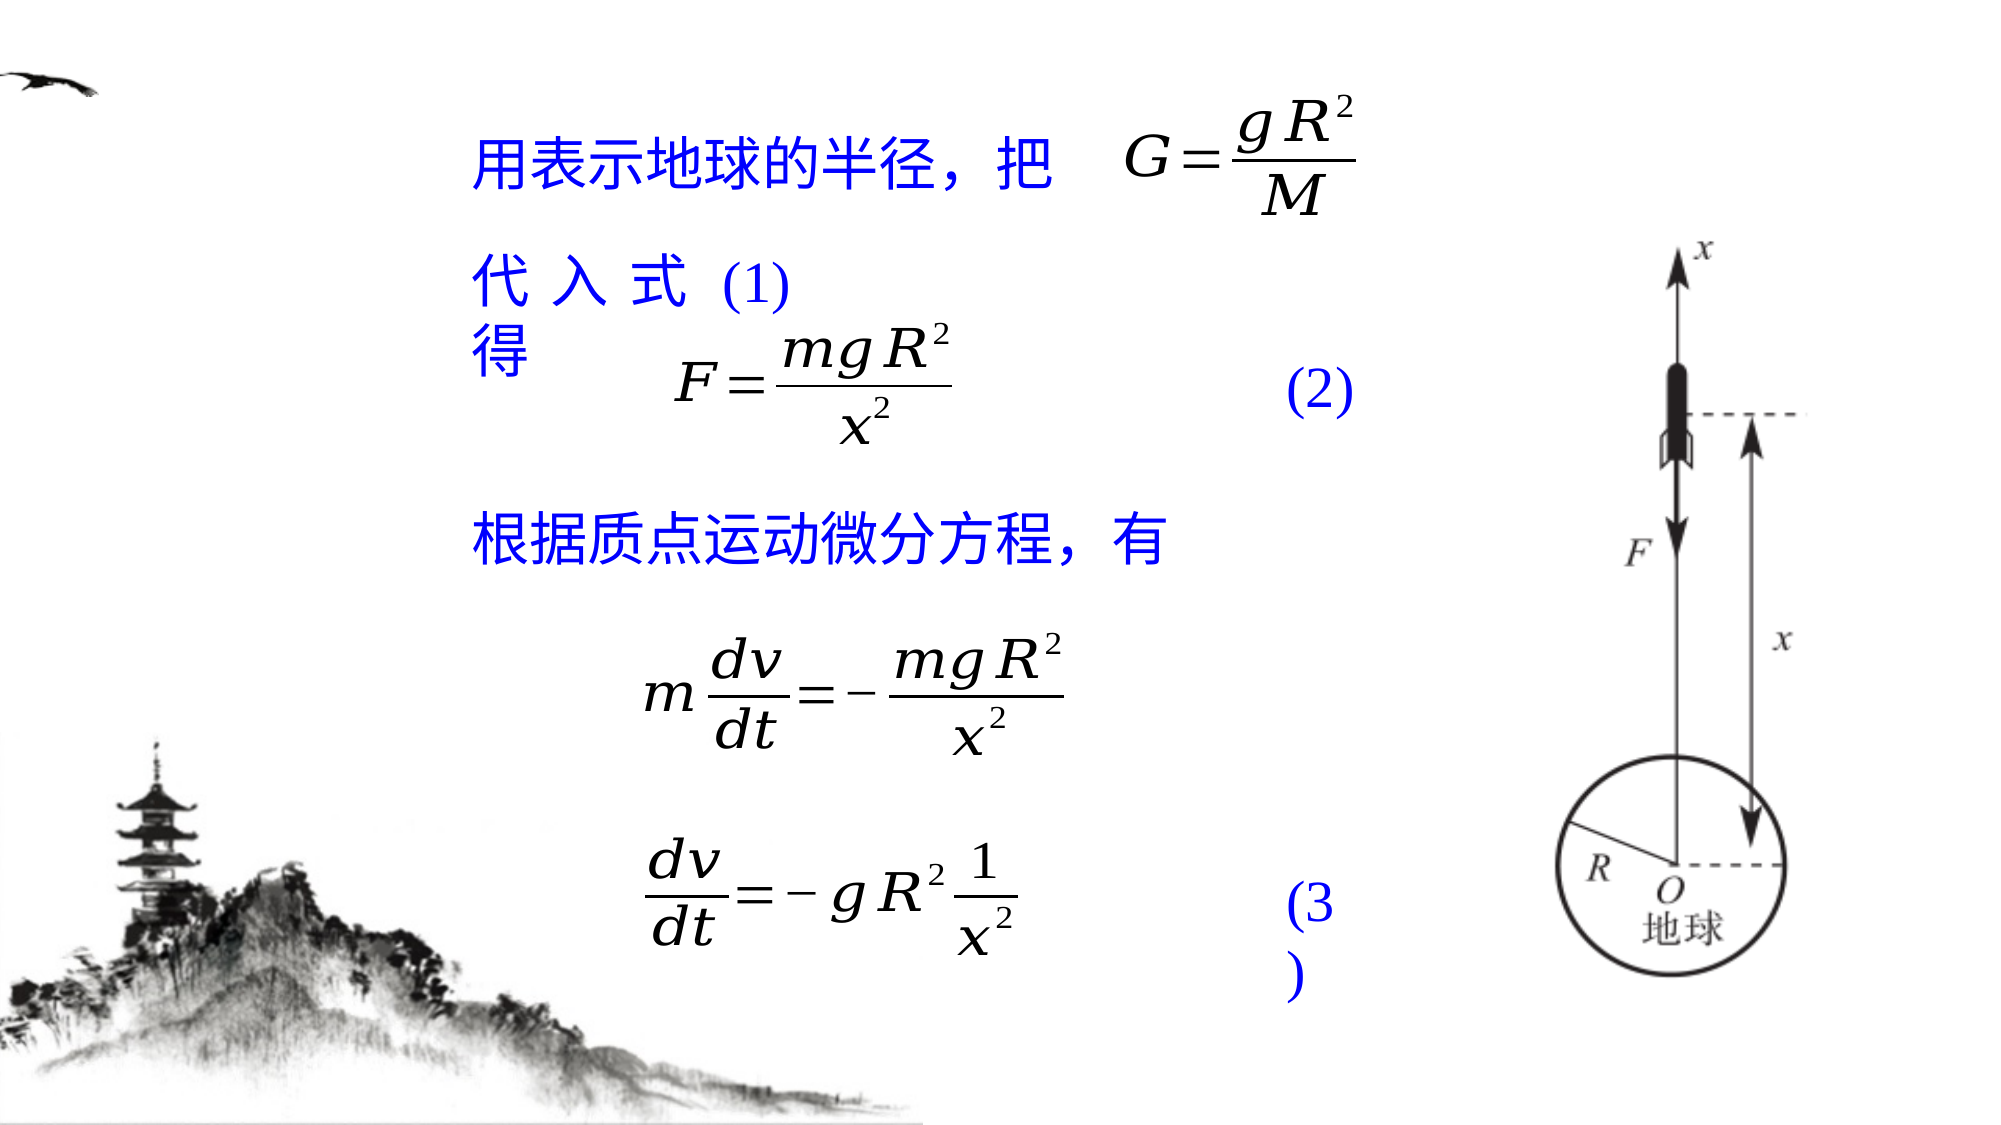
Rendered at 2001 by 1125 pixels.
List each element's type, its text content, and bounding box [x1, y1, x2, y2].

text_box 代入式(1) 得 [456, 236, 806, 392]
picture [0, 732, 923, 1125]
text_box (3) [1271, 855, 1366, 1011]
picture [0, 3, 99, 97]
text_box 根据质点运动微分方程，有 [456, 494, 1194, 580]
text_box (2) [1271, 342, 1378, 427]
picture [722, 732, 740, 746]
picture [1537, 216, 1831, 994]
